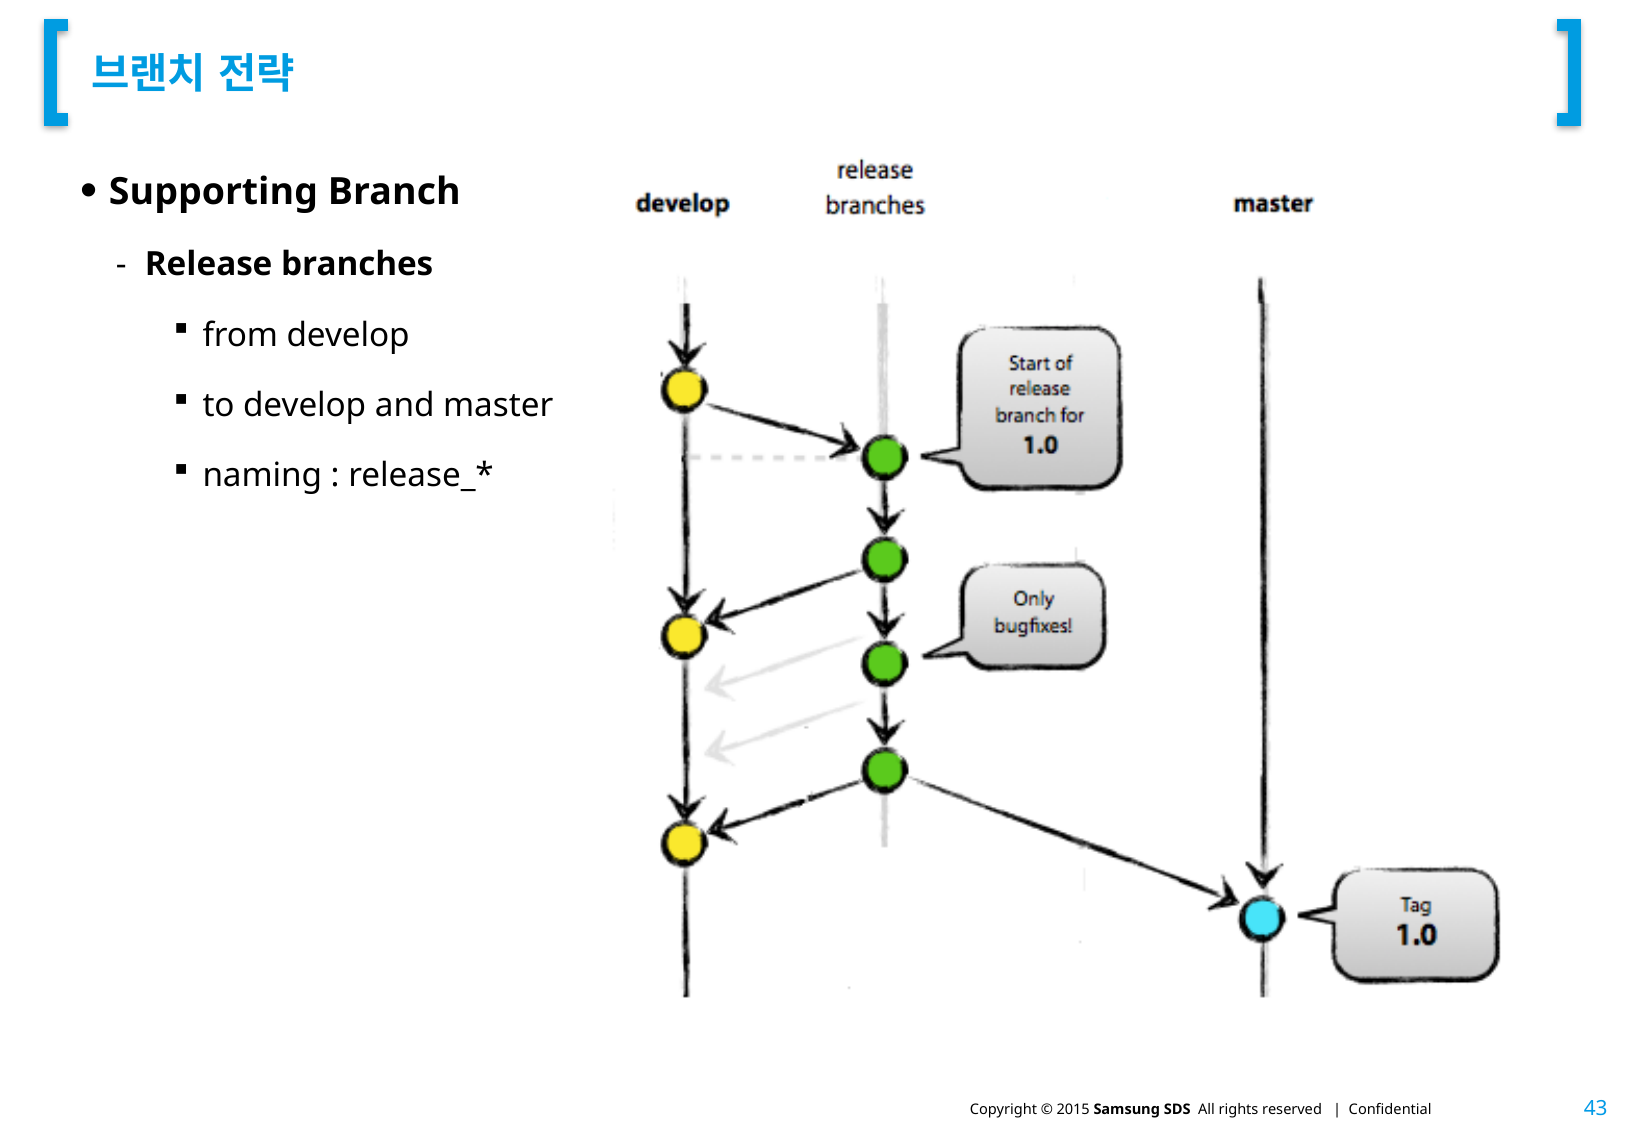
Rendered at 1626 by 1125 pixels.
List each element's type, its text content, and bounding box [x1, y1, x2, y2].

picture [605, 154, 1519, 1006]
title 브랜치 전략 [90, 33, 1439, 111]
list Supporting Branch Release branches from develop to develop and master naming : release_* [80, 137, 577, 522]
